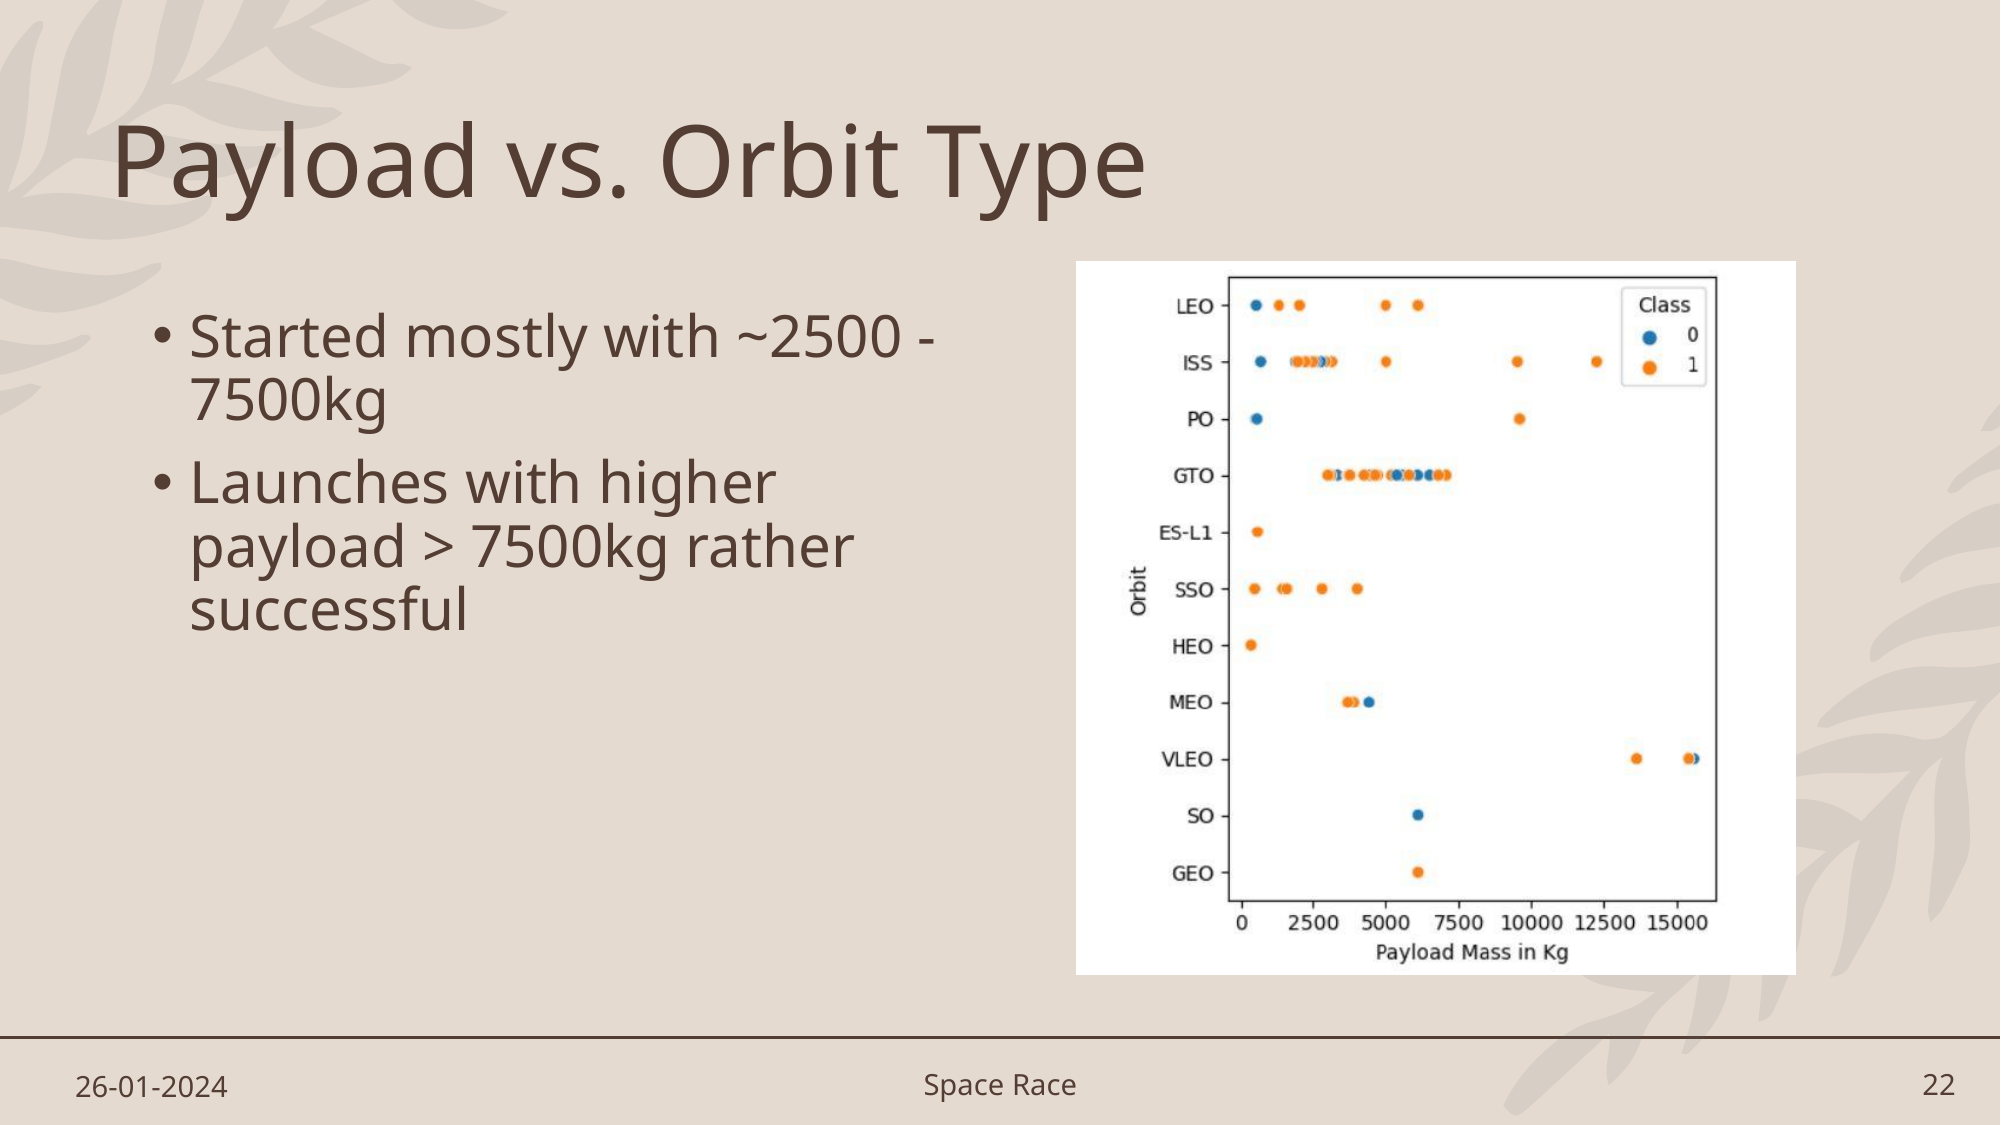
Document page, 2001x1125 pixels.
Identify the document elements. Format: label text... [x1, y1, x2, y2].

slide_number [60, 1060, 249, 1112]
slide_number 22 [1808, 1060, 1971, 1112]
footer Space Race [718, 1060, 1283, 1112]
list Started mostly with ~2500 - 7500kg Launches with higher payload > 7500kg rather successful [137, 299, 988, 1014]
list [1076, 261, 1796, 976]
title Payload vs. Orbit Type [94, 115, 1595, 227]
